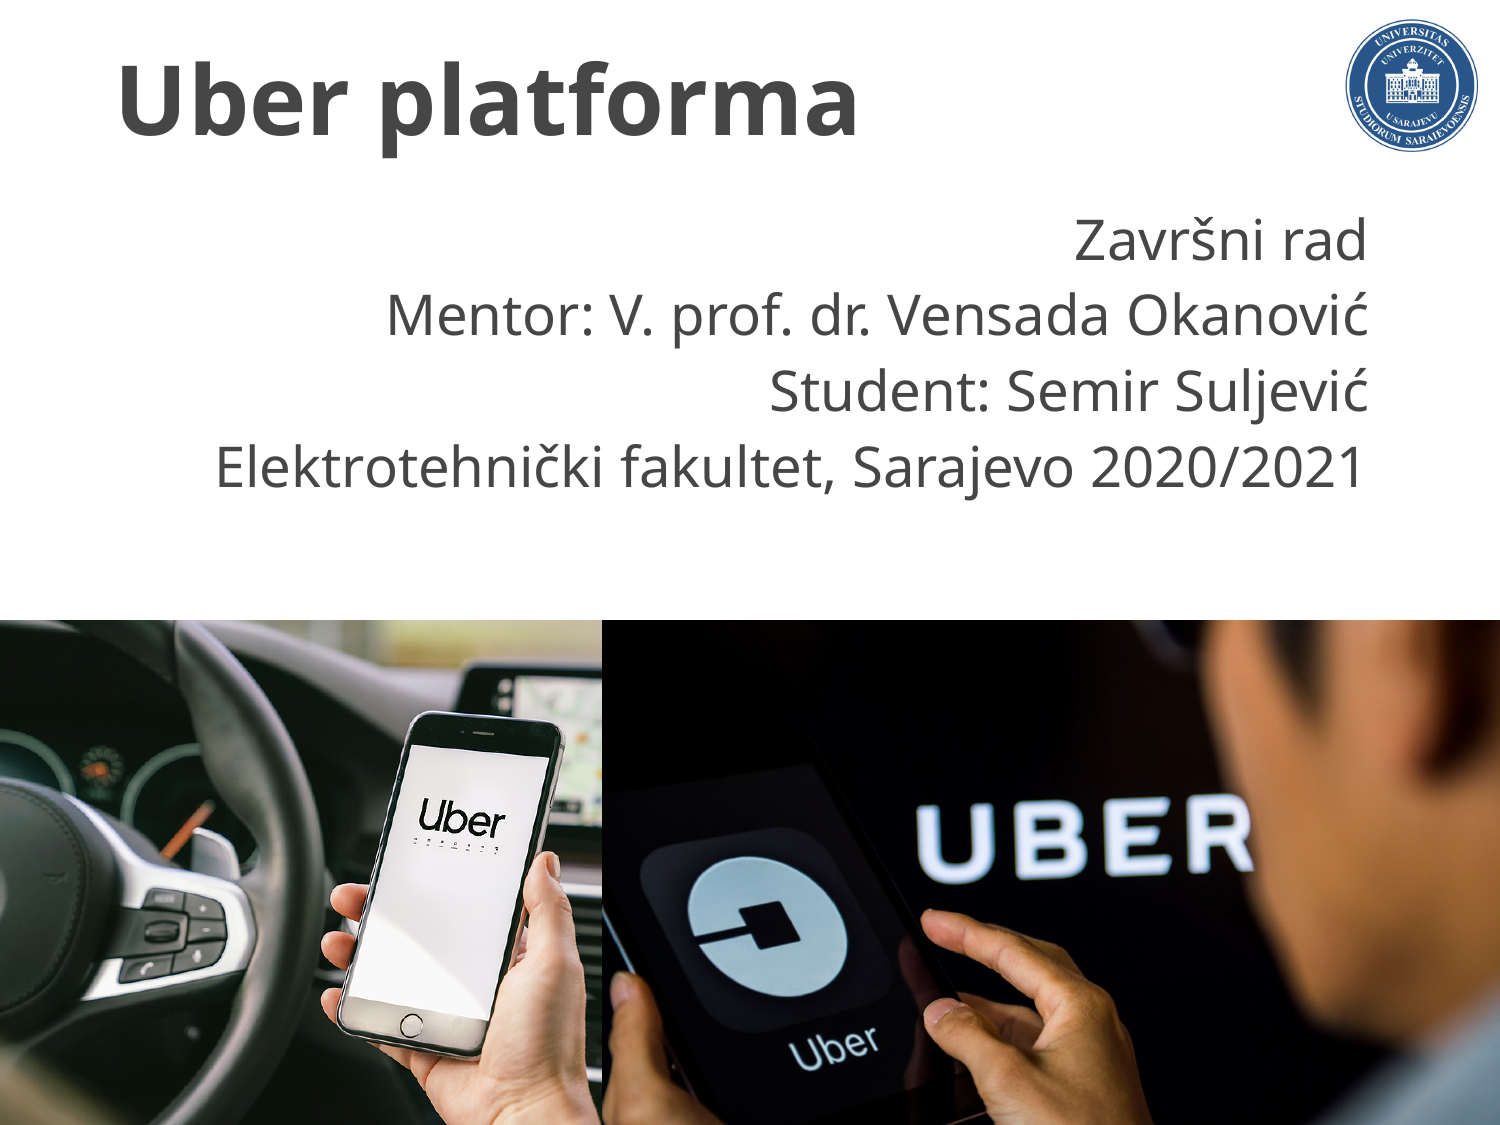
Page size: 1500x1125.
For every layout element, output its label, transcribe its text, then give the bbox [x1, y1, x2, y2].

title Uber platforma [100, 30, 1344, 163]
picture [1345, 19, 1479, 152]
picture [0, 620, 1500, 1125]
subtitle Završni rad Mentor: V. prof. dr. Vensada Okanović Student: Semir Suljević Elektrotehnički fakultet, Sarajevo 2020/2021 [112, 196, 1388, 620]
